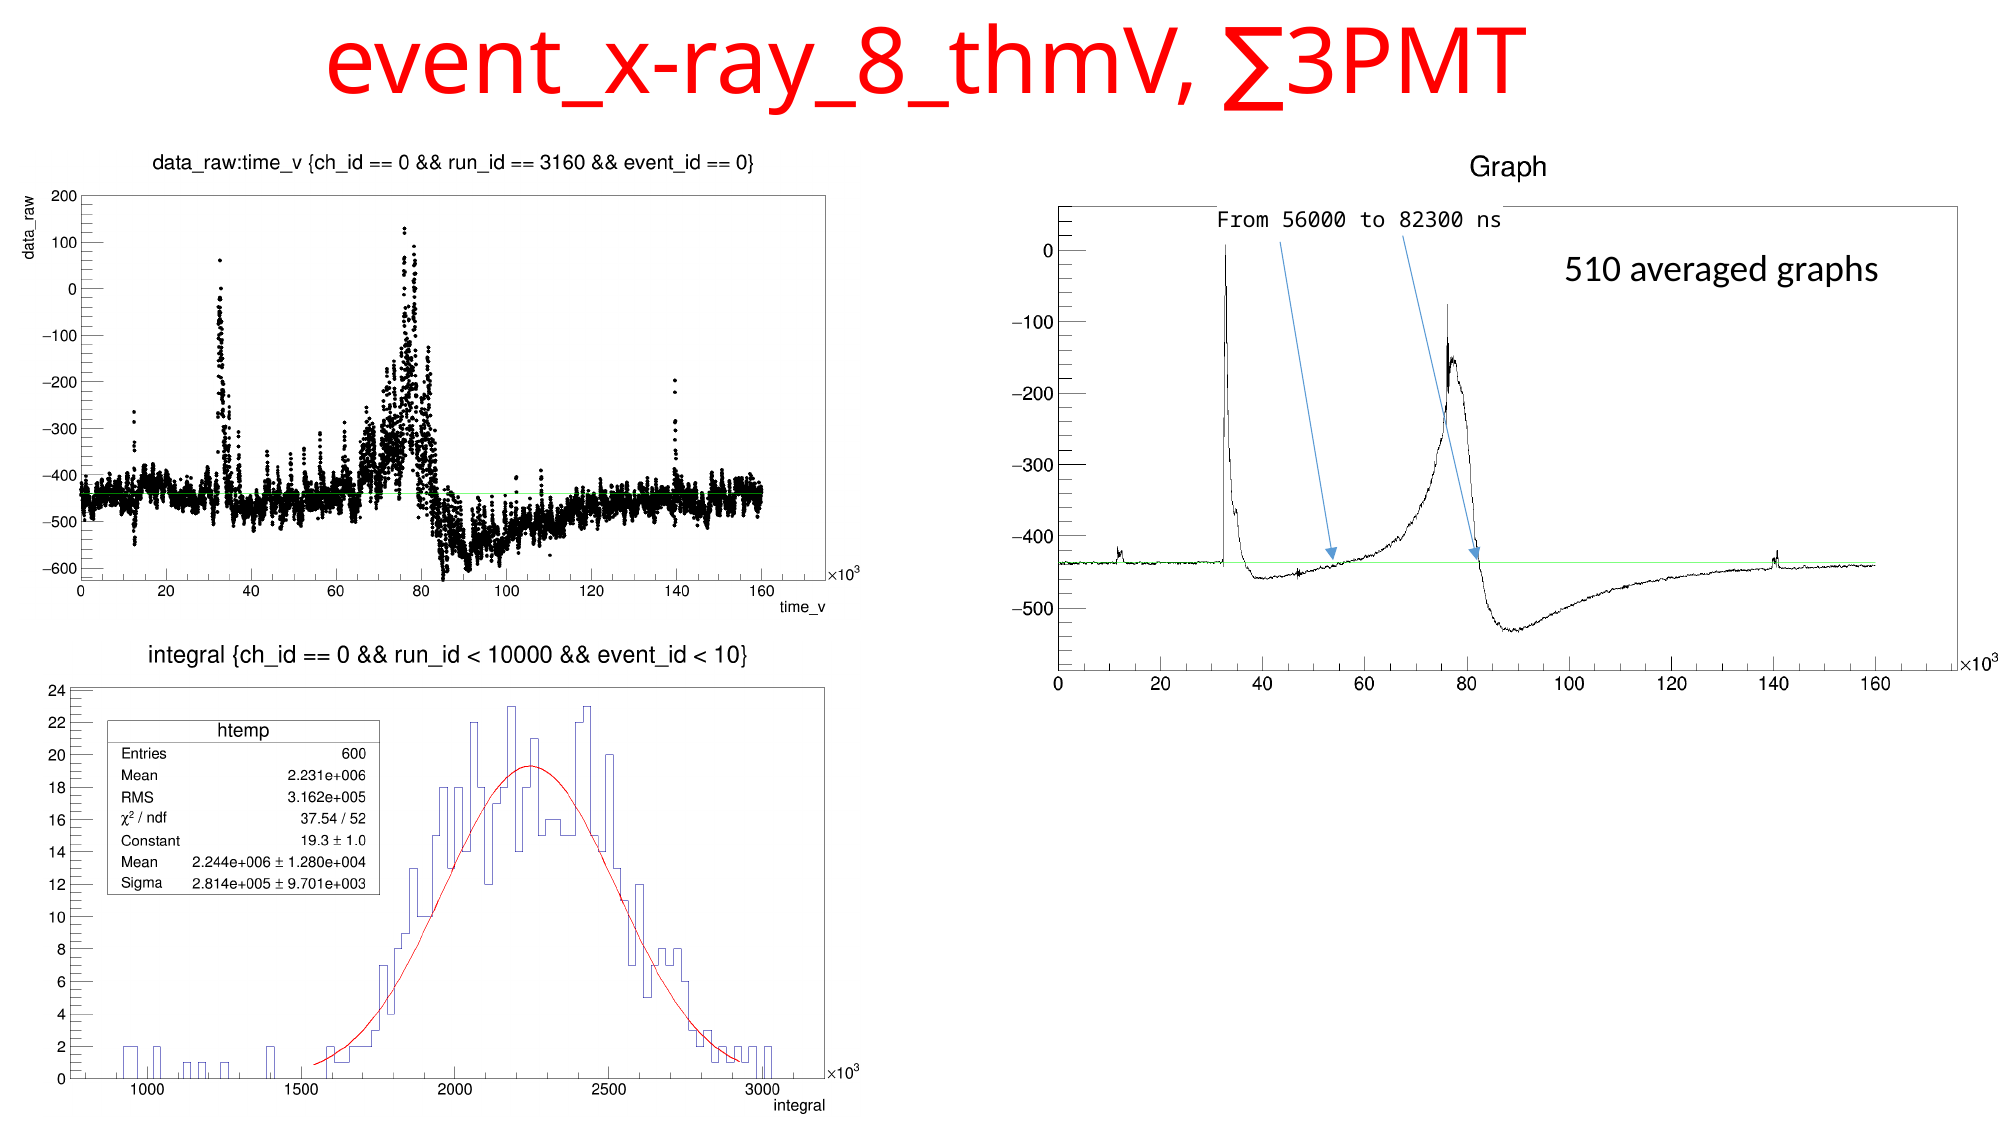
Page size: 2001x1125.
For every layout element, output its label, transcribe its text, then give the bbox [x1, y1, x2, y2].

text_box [1279, 241, 1334, 561]
picture [19, 150, 861, 620]
picture [43, 641, 861, 1117]
picture [1007, 150, 2000, 700]
title event_x-ray_8_thmV, ∑3PMT [0, 0, 1853, 129]
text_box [1402, 235, 1478, 561]
